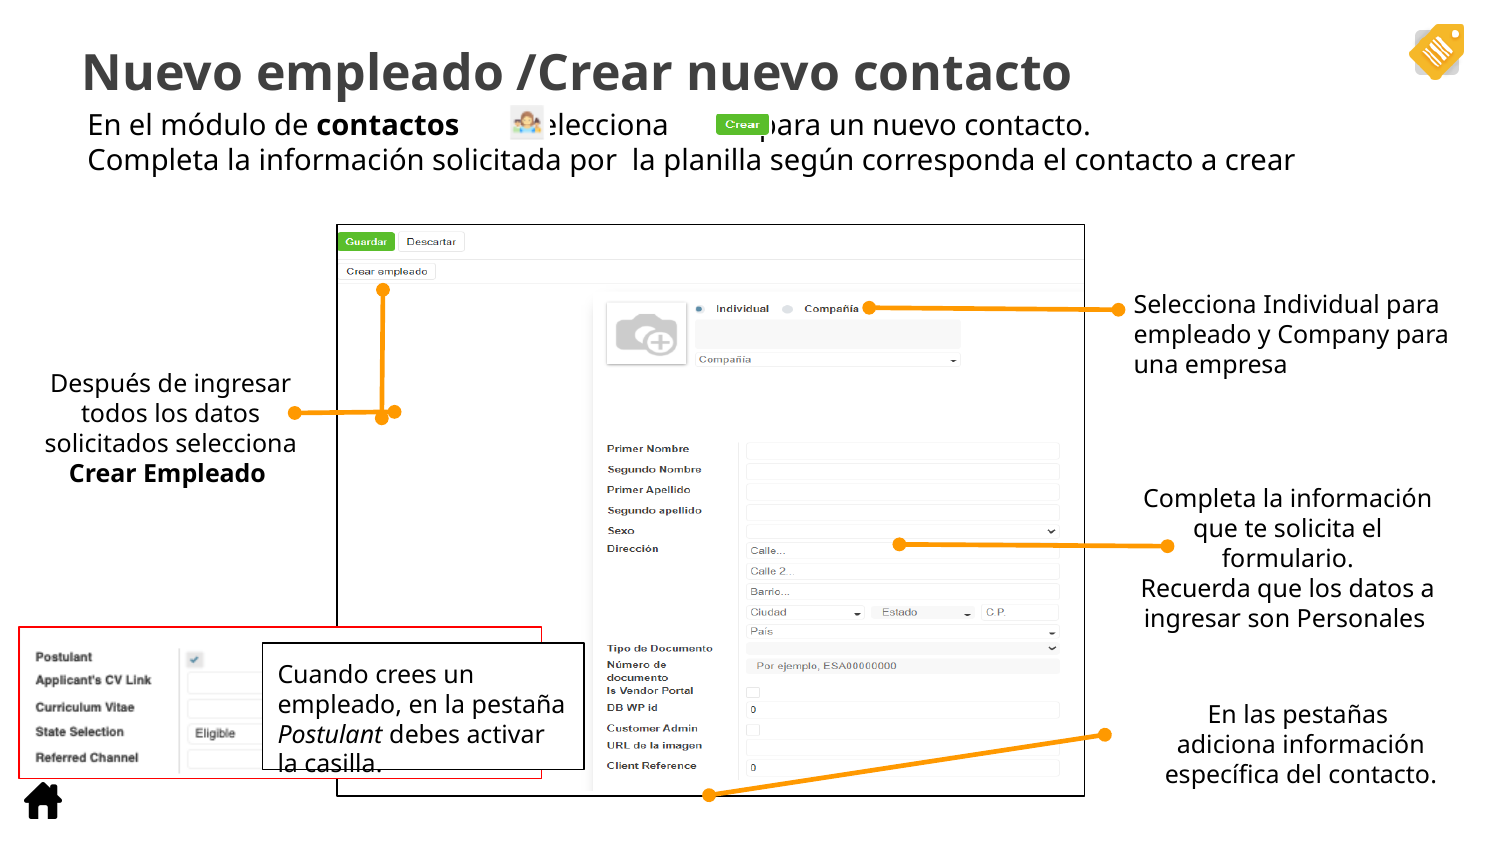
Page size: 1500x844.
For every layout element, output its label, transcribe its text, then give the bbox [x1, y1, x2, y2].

text_box Completa la información que te solicita el formulario. Recuerda que los datos a ingresar son Personales [1112, 467, 1464, 587]
picture [24, 782, 62, 820]
picture [505, 105, 551, 146]
text_box Después de ingresar todos los datos solicitados selecciona Crear Empleado [12, 352, 329, 472]
picture [1409, 24, 1464, 80]
text_box [295, 414, 329, 419]
text_box Nuevo empleado /Crear nuevo contacto [66, 25, 1329, 122]
text_box En las pestañas adiciona información específica del contacto. [1143, 683, 1460, 812]
picture [716, 114, 772, 137]
text_box [1112, 547, 1167, 553]
text_box Selecciona Individual para empleado y Company para una empresa [1118, 273, 1470, 347]
text_box [708, 734, 1106, 796]
text_box [868, 307, 1119, 311]
picture [19, 224, 1085, 796]
text_box En el módulo de contactos selecciona para un nuevo contacto. Completa la información solicitada por la planilla según corresponda el contacto a crear [72, 91, 1416, 171]
